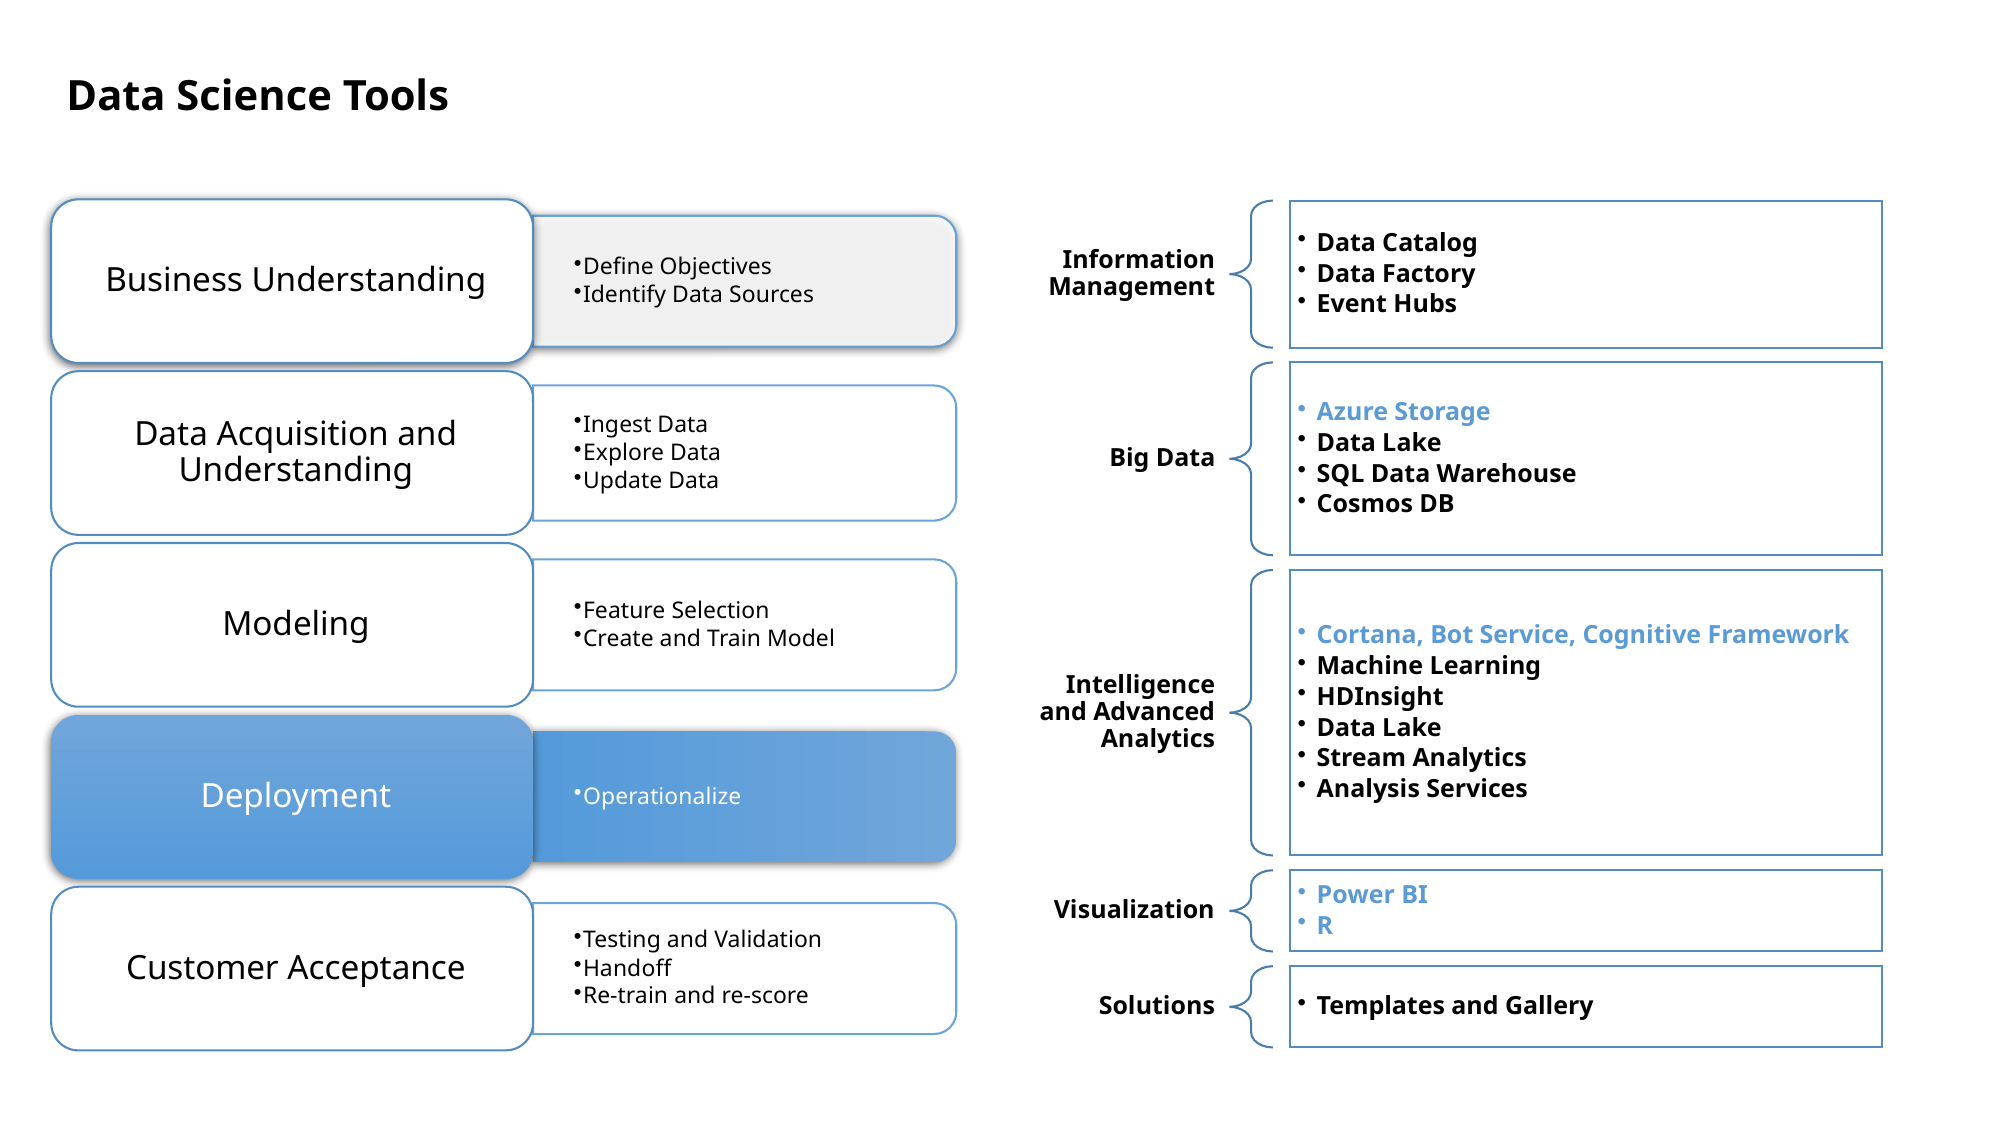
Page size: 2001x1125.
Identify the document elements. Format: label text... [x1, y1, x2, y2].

title Data Science Tools [51, 59, 1949, 129]
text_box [1011, 197, 1883, 1051]
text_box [51, 198, 957, 1051]
